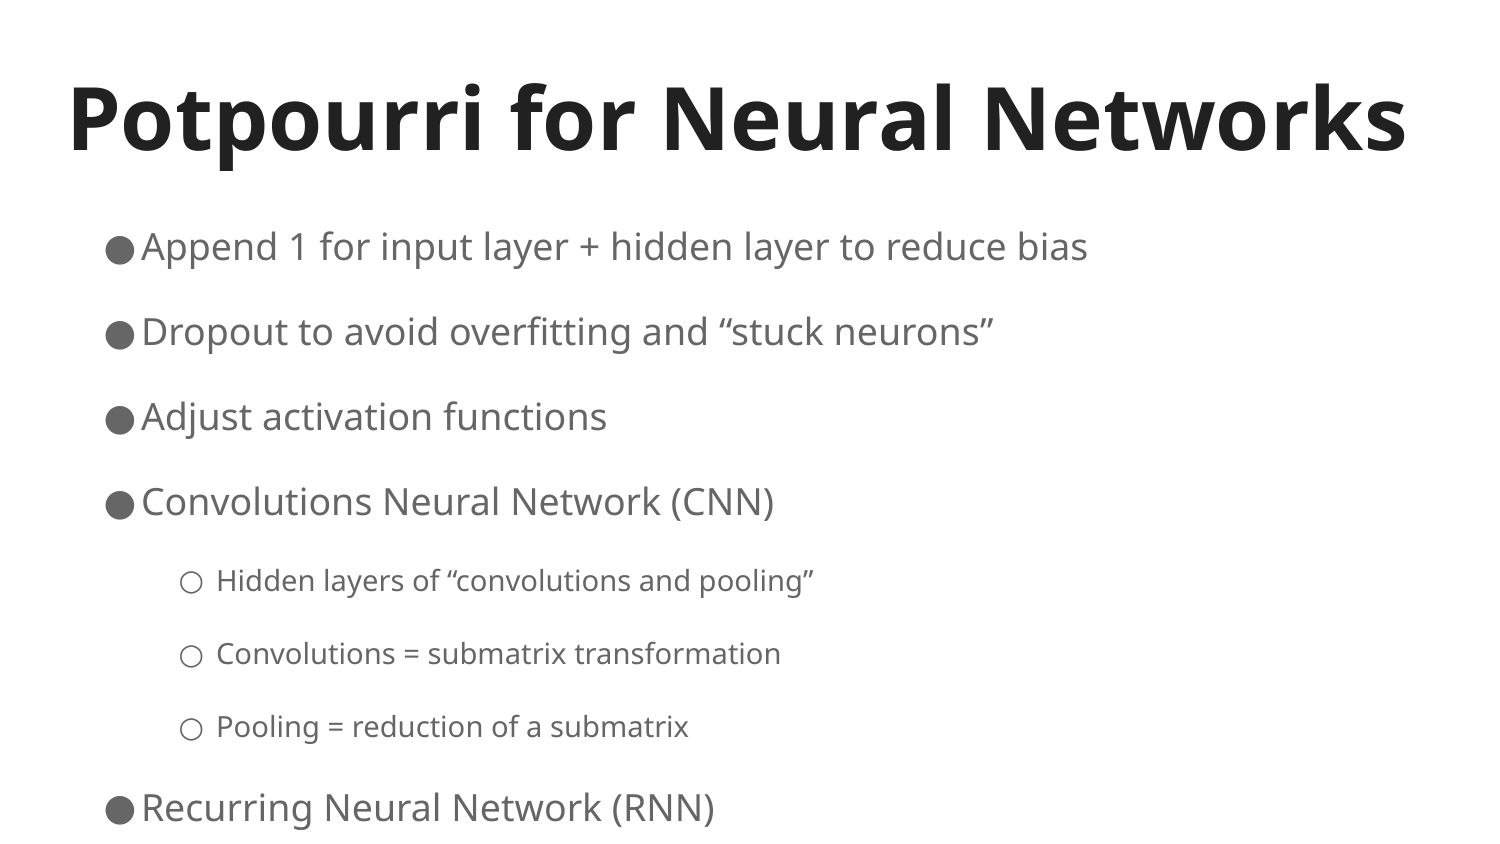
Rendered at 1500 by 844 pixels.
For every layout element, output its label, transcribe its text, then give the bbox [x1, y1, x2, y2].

list Append 1 for input layer + hidden layer to reduce bias Dropout to avoid overfitting and “stuck neurons” Adjust activation functions Convolutions Neural Network (CNN) Hidden layers of “convolutions and pooling” Convolutions = submatrix transformation Pooling = reduction of a submatrix Recurring Neural Network (RNN) Outputs of Neural Network are put as inputs SIMULATES TEMPORAL MEMORY [51, 201, 1449, 776]
title Potpourri for Neural Networks [51, 48, 1449, 180]
